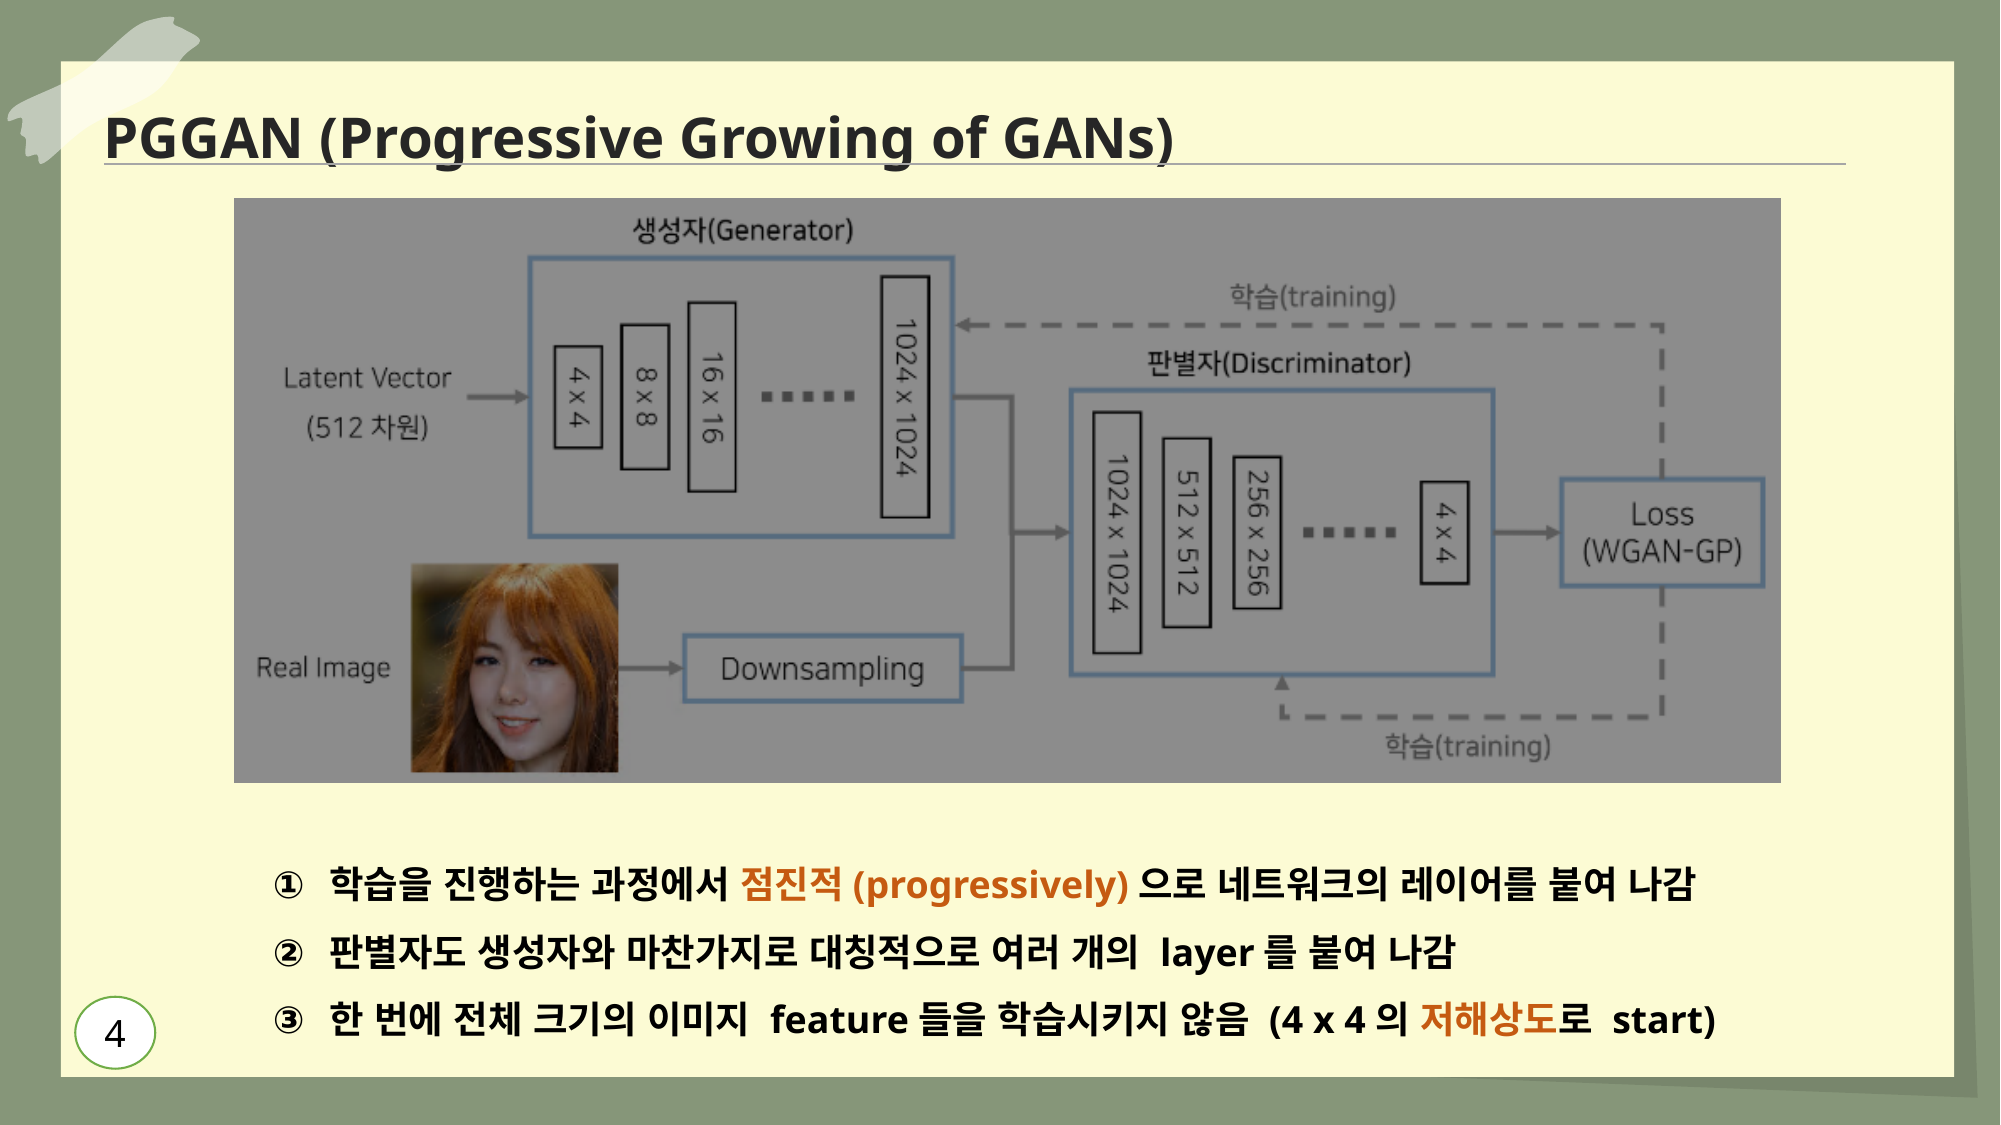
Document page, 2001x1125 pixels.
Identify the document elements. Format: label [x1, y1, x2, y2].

text_box [7, 16, 1978, 1098]
picture [234, 198, 1781, 783]
